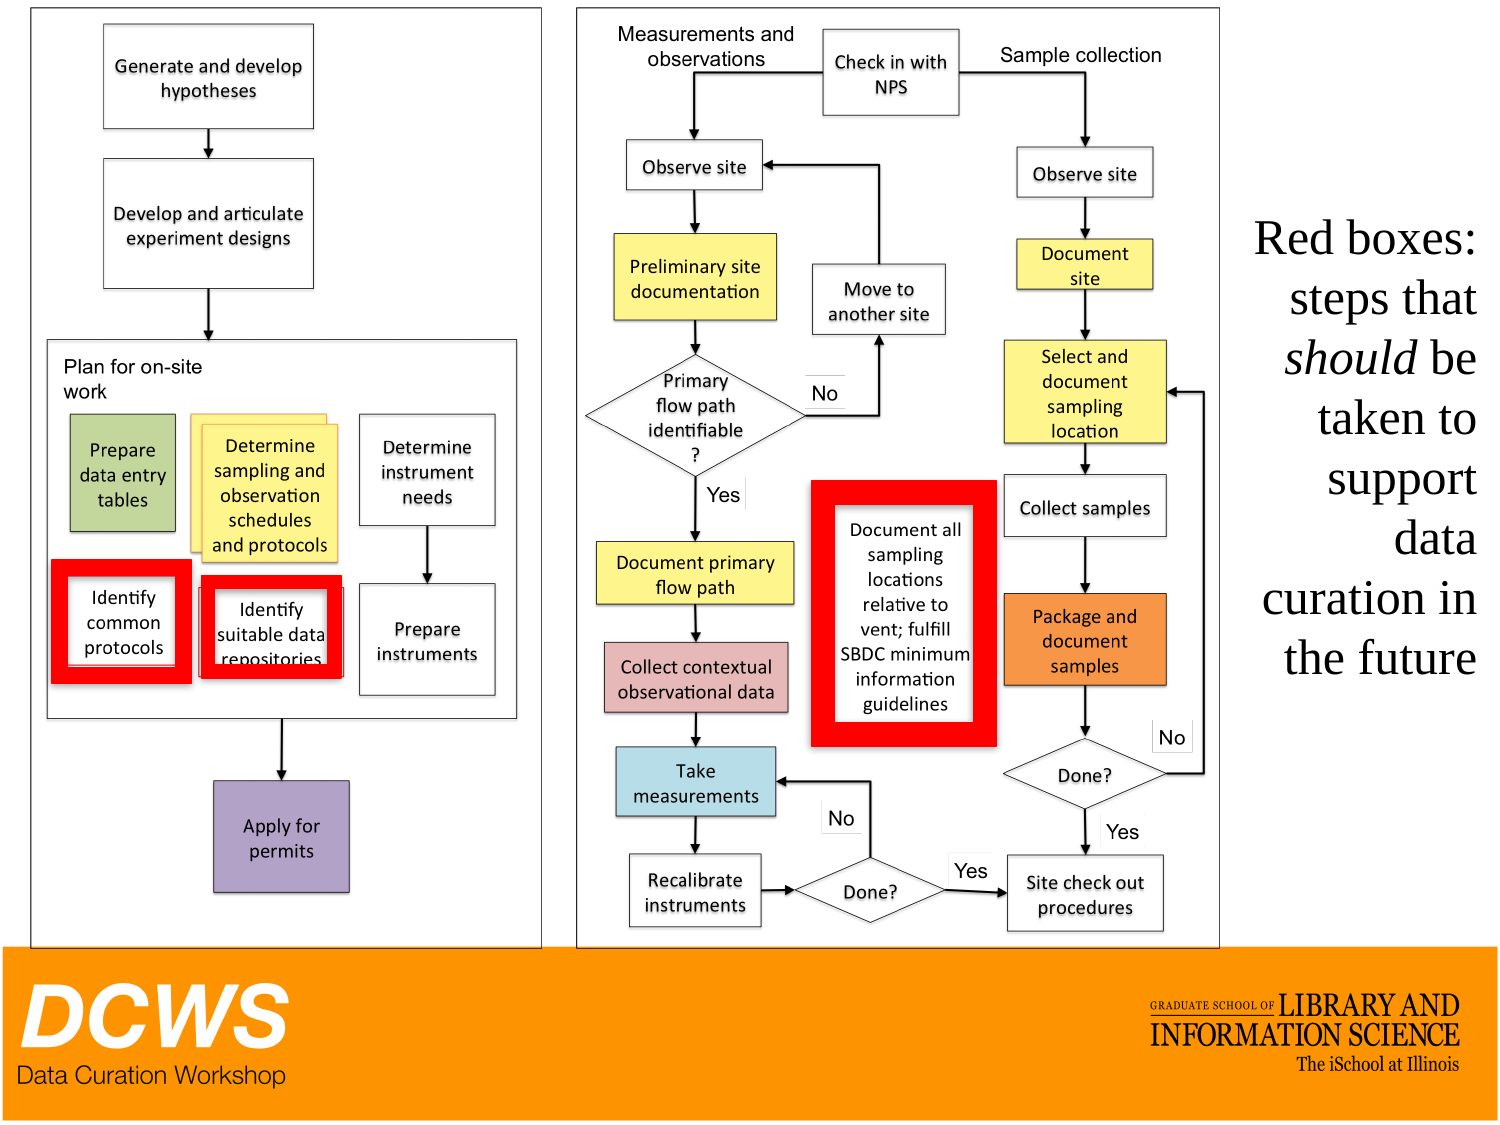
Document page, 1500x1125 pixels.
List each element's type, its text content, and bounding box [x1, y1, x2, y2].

picture [0, 7, 1500, 1123]
text_box Red boxes: steps that should be taken to support data curation in the future [1231, 196, 1493, 692]
